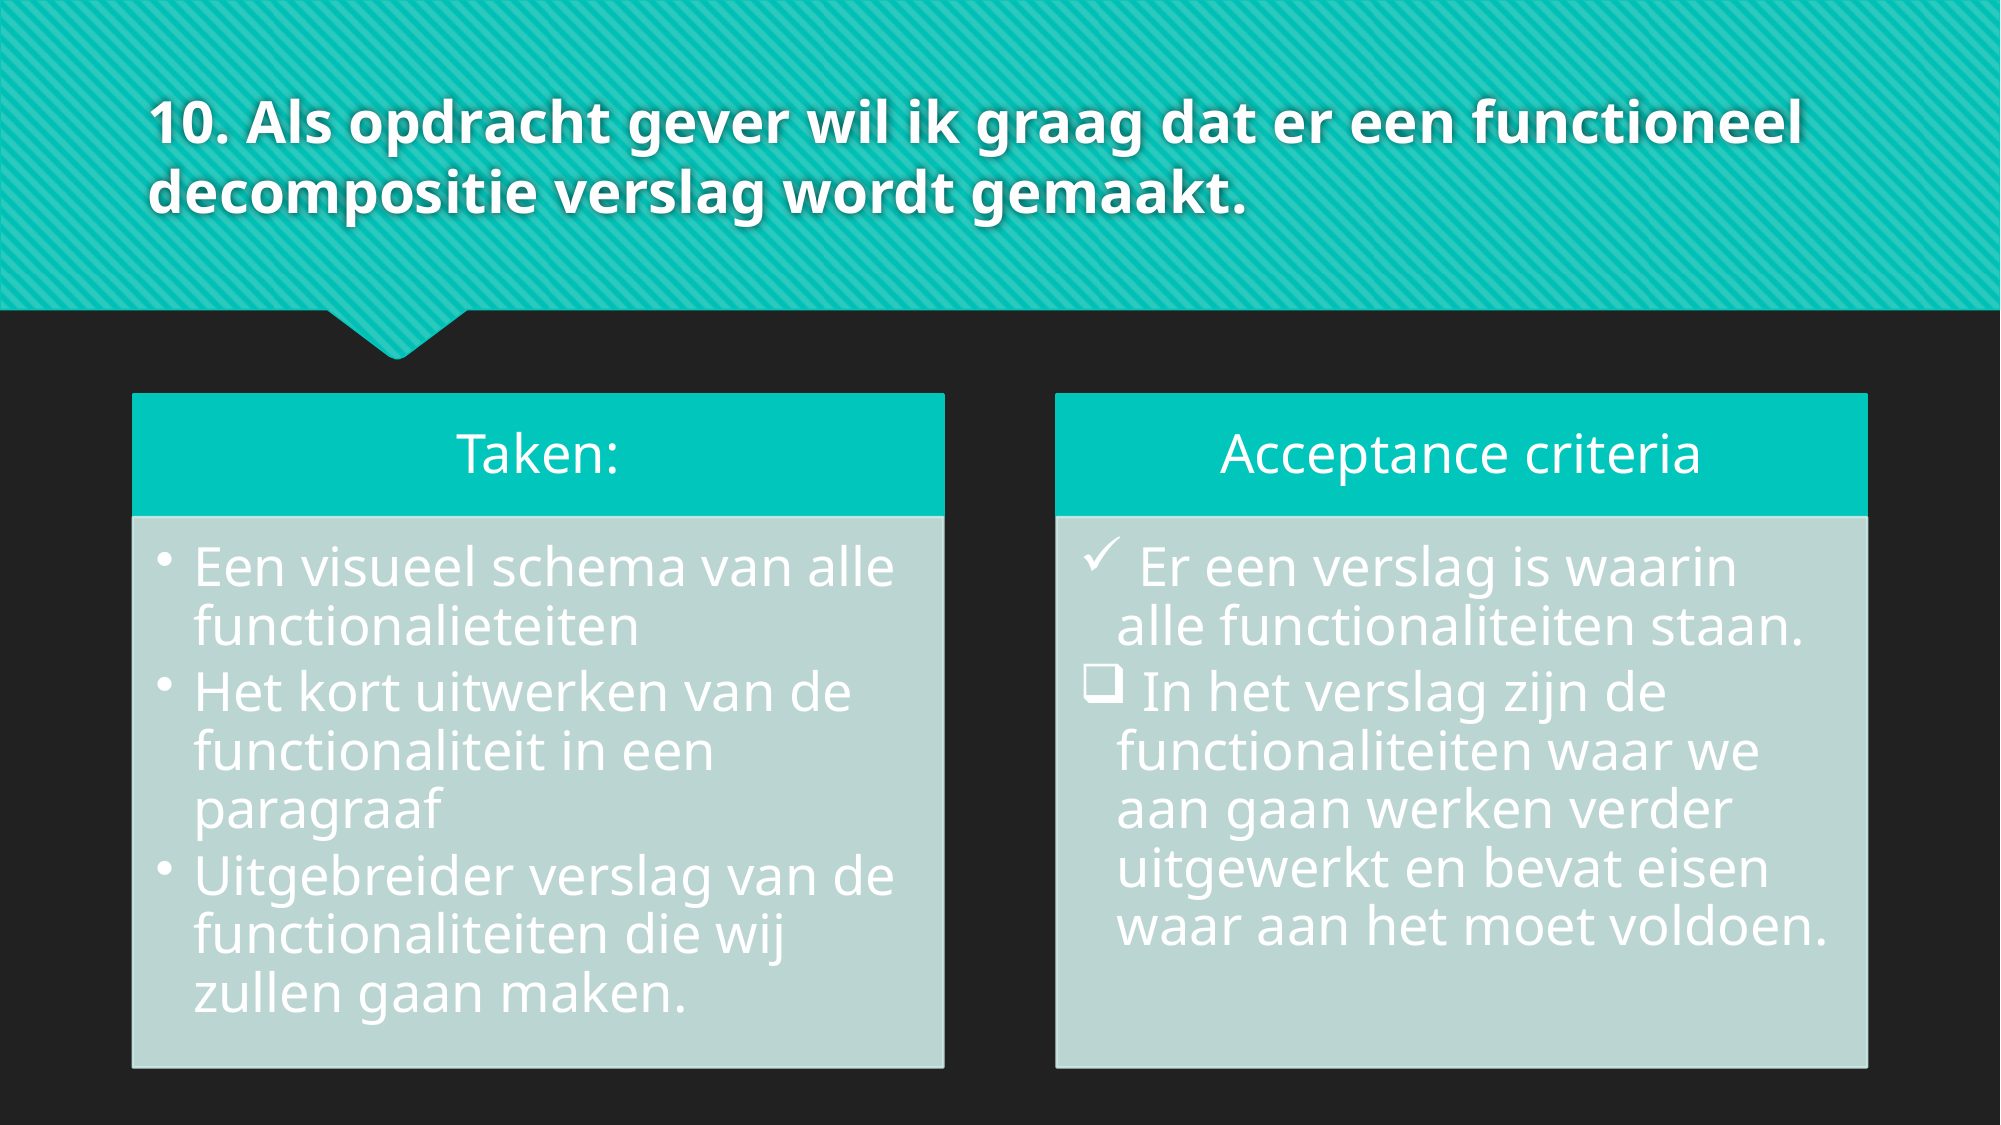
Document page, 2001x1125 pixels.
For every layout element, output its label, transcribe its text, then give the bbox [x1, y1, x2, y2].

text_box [132, 373, 1868, 1089]
title 10. Als opdracht gever wil ik graag dat er een functioneel decompositie verslag wordt gemaakt. [132, 73, 1868, 233]
